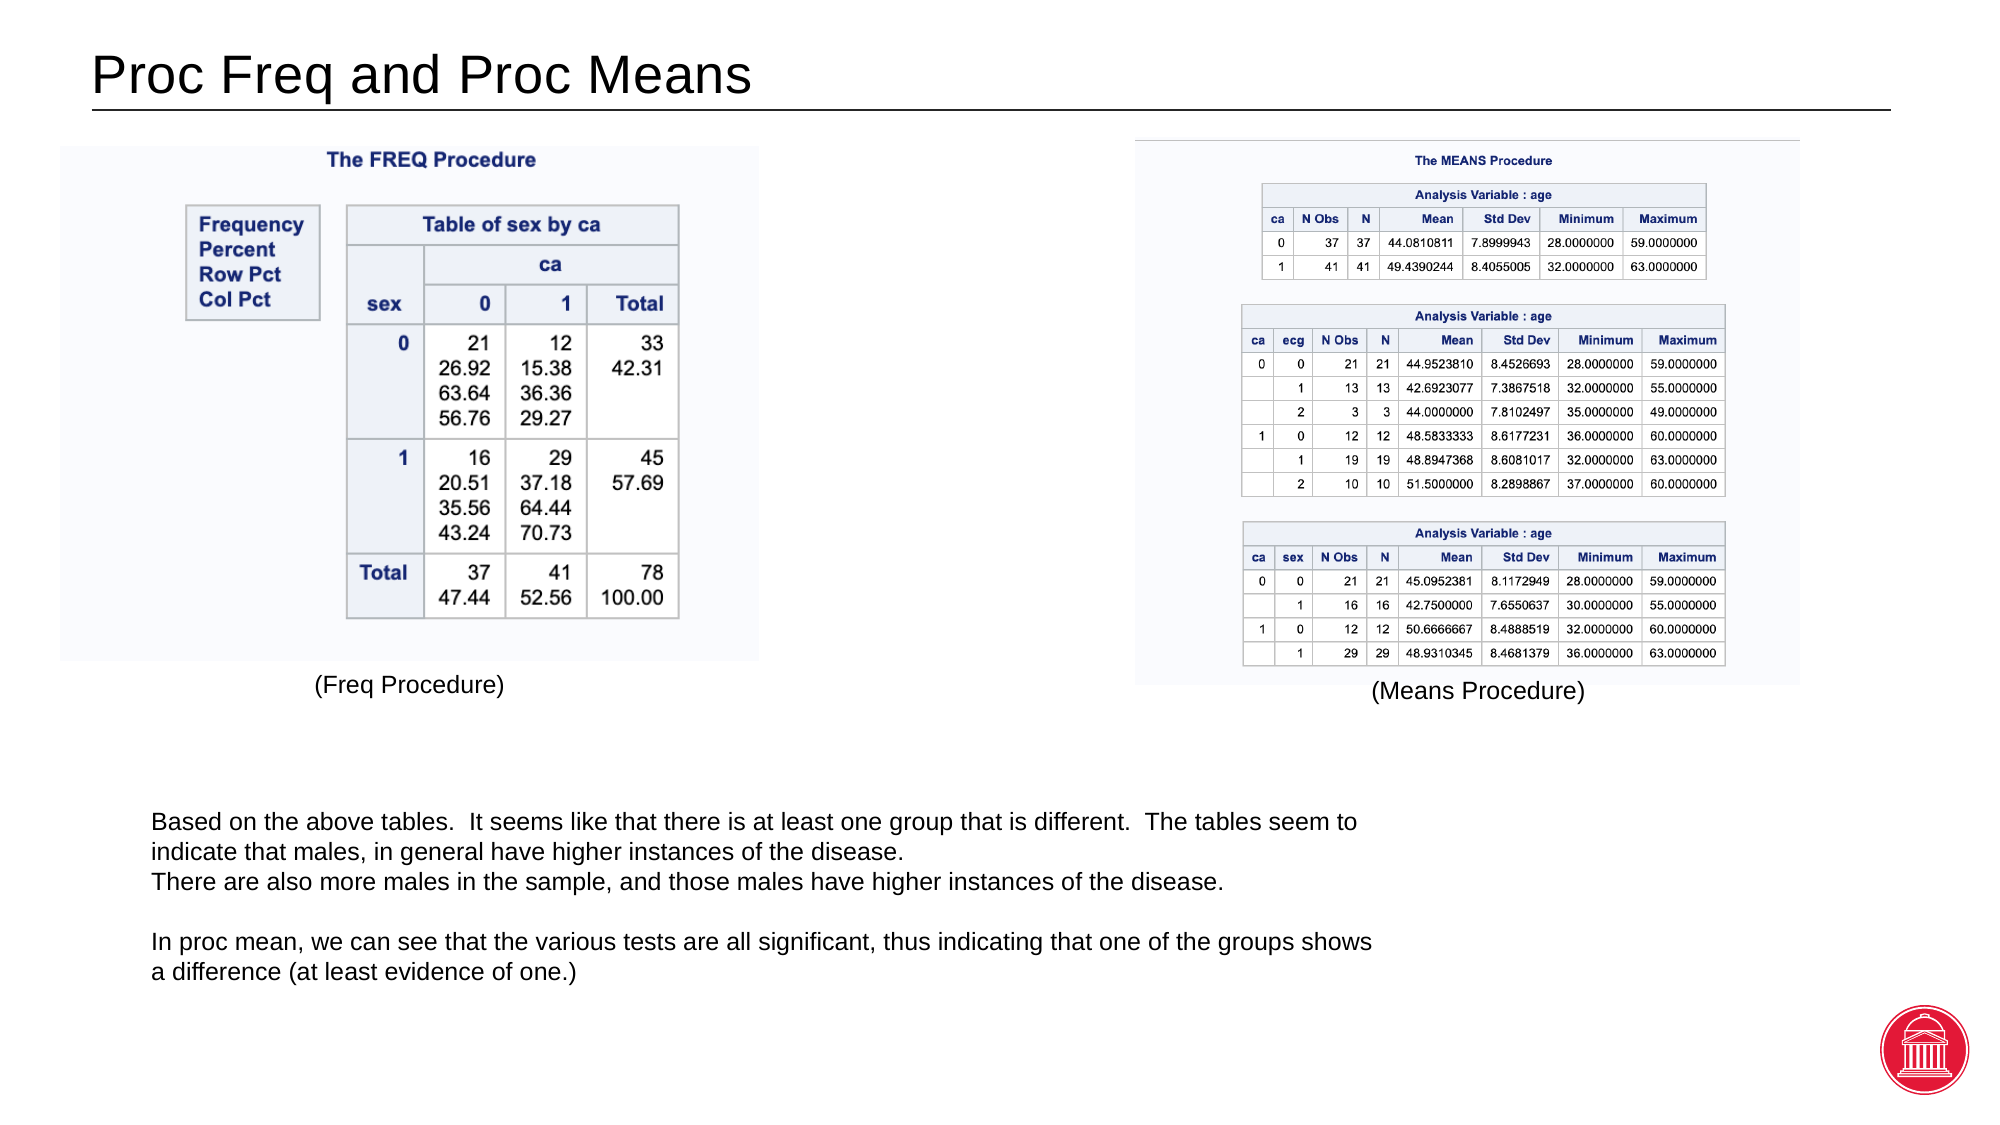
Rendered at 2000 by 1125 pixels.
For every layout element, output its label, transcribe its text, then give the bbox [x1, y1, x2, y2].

picture [60, 146, 759, 661]
title Proc Freq and Proc Means [91, 42, 1892, 110]
text_box (Means Procedure) [1356, 685, 1601, 712]
text_box Based on the above tables. It seems like that there is at least one group that is different. The tables seem to indicate that males, in general have higher instances of the disease. There are also more males in the sample, and those males have higher instances of the disease. In proc mean, we can see that the various tests are all significant, thus indicating that one of the groups shows a difference (at least evidence of one.) [136, 798, 1409, 993]
picture [1135, 137, 1800, 685]
text_box (Freq Procedure) [299, 661, 520, 706]
